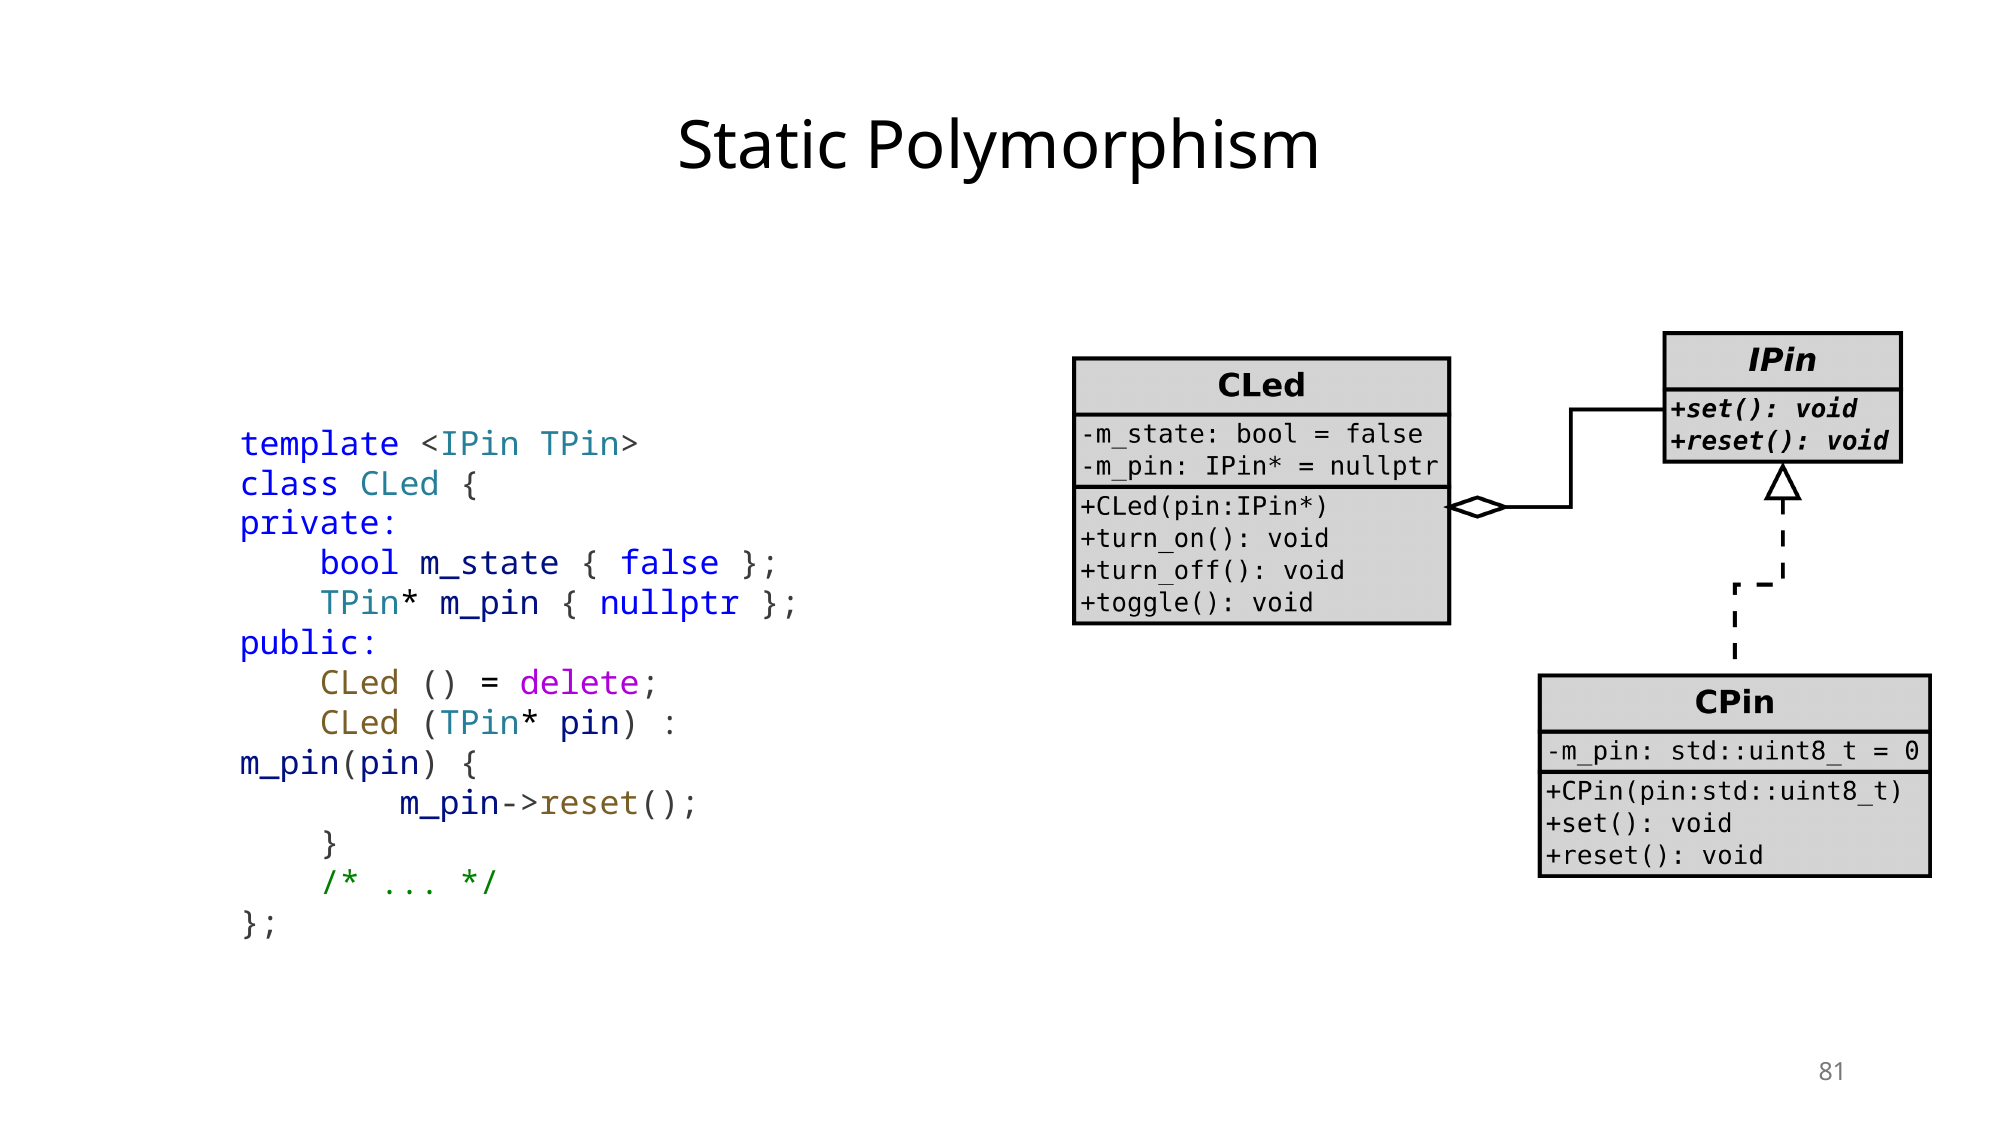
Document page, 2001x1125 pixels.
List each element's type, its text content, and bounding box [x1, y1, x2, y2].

text_box template <IPin TPin> class CLed { private: bool m_state { false }; TPin* m_pin { nullptr }; public: CLed () = delete; CLed (TPin* pin) : m_pin(pin) { m_pin->reset(); } /* ... */ }; [224, 414, 894, 828]
text_box Static Polymorphism [317, 103, 1683, 270]
picture [1072, 331, 1933, 878]
slide_number 81 [1412, 1042, 1862, 1102]
